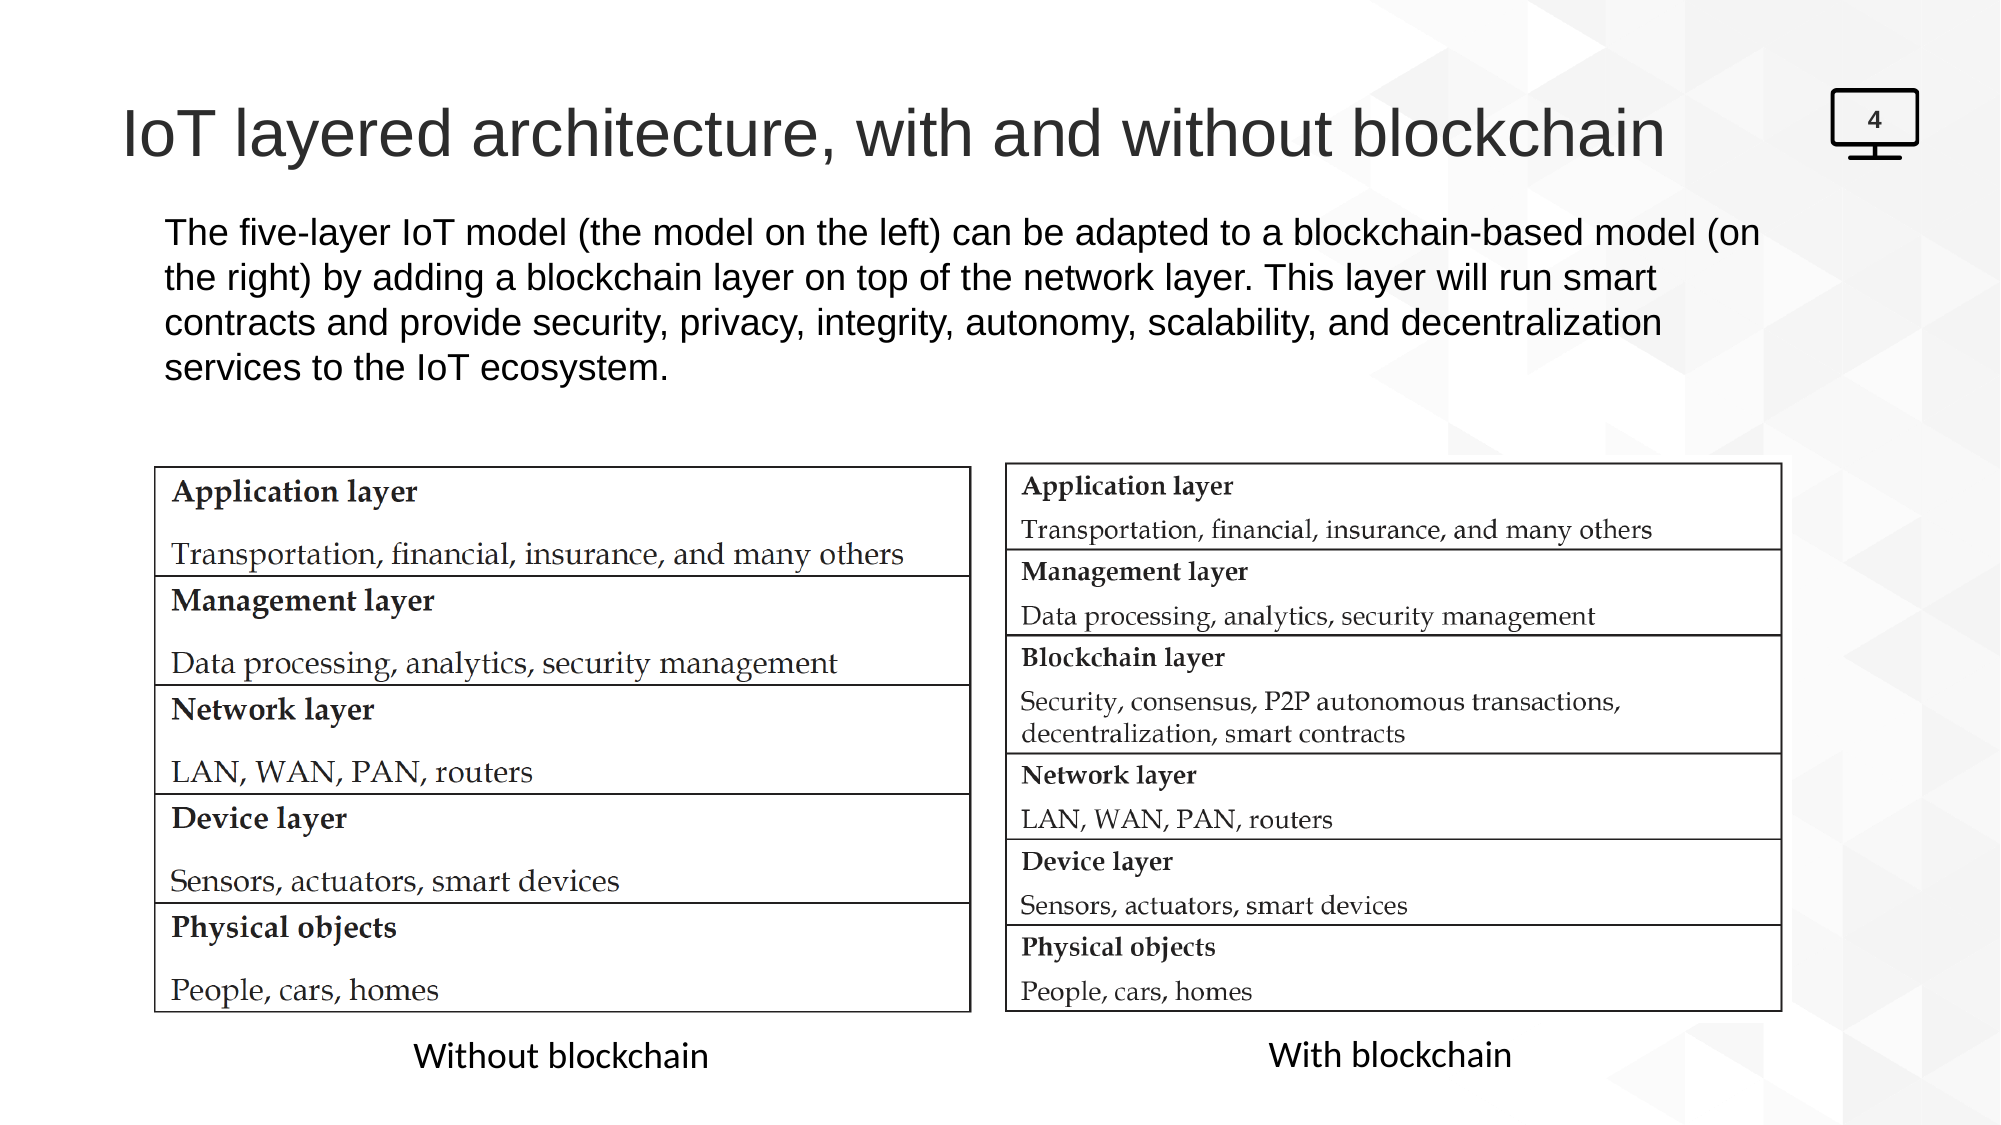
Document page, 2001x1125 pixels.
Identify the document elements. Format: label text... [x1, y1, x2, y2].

picture [990, 0, 2000, 1125]
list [149, 456, 974, 1014]
text_box Without blockchain [398, 1023, 725, 1084]
text_box With blockchain [1253, 1023, 1528, 1083]
text_box The five-layer IoT model (the model on the left) can be adapted to a blockchain-based model (on the right) by adding a blockchain layer on top of the network layer. This layer will run smart contracts and provide security, privacy, integrity, autonomy, scalability, and decentralization services to the IoT ecosystem. [149, 200, 1792, 396]
slide_number 4 [1830, 94, 1920, 142]
title IoT layered architecture, with and without blockchain [106, 59, 1760, 201]
